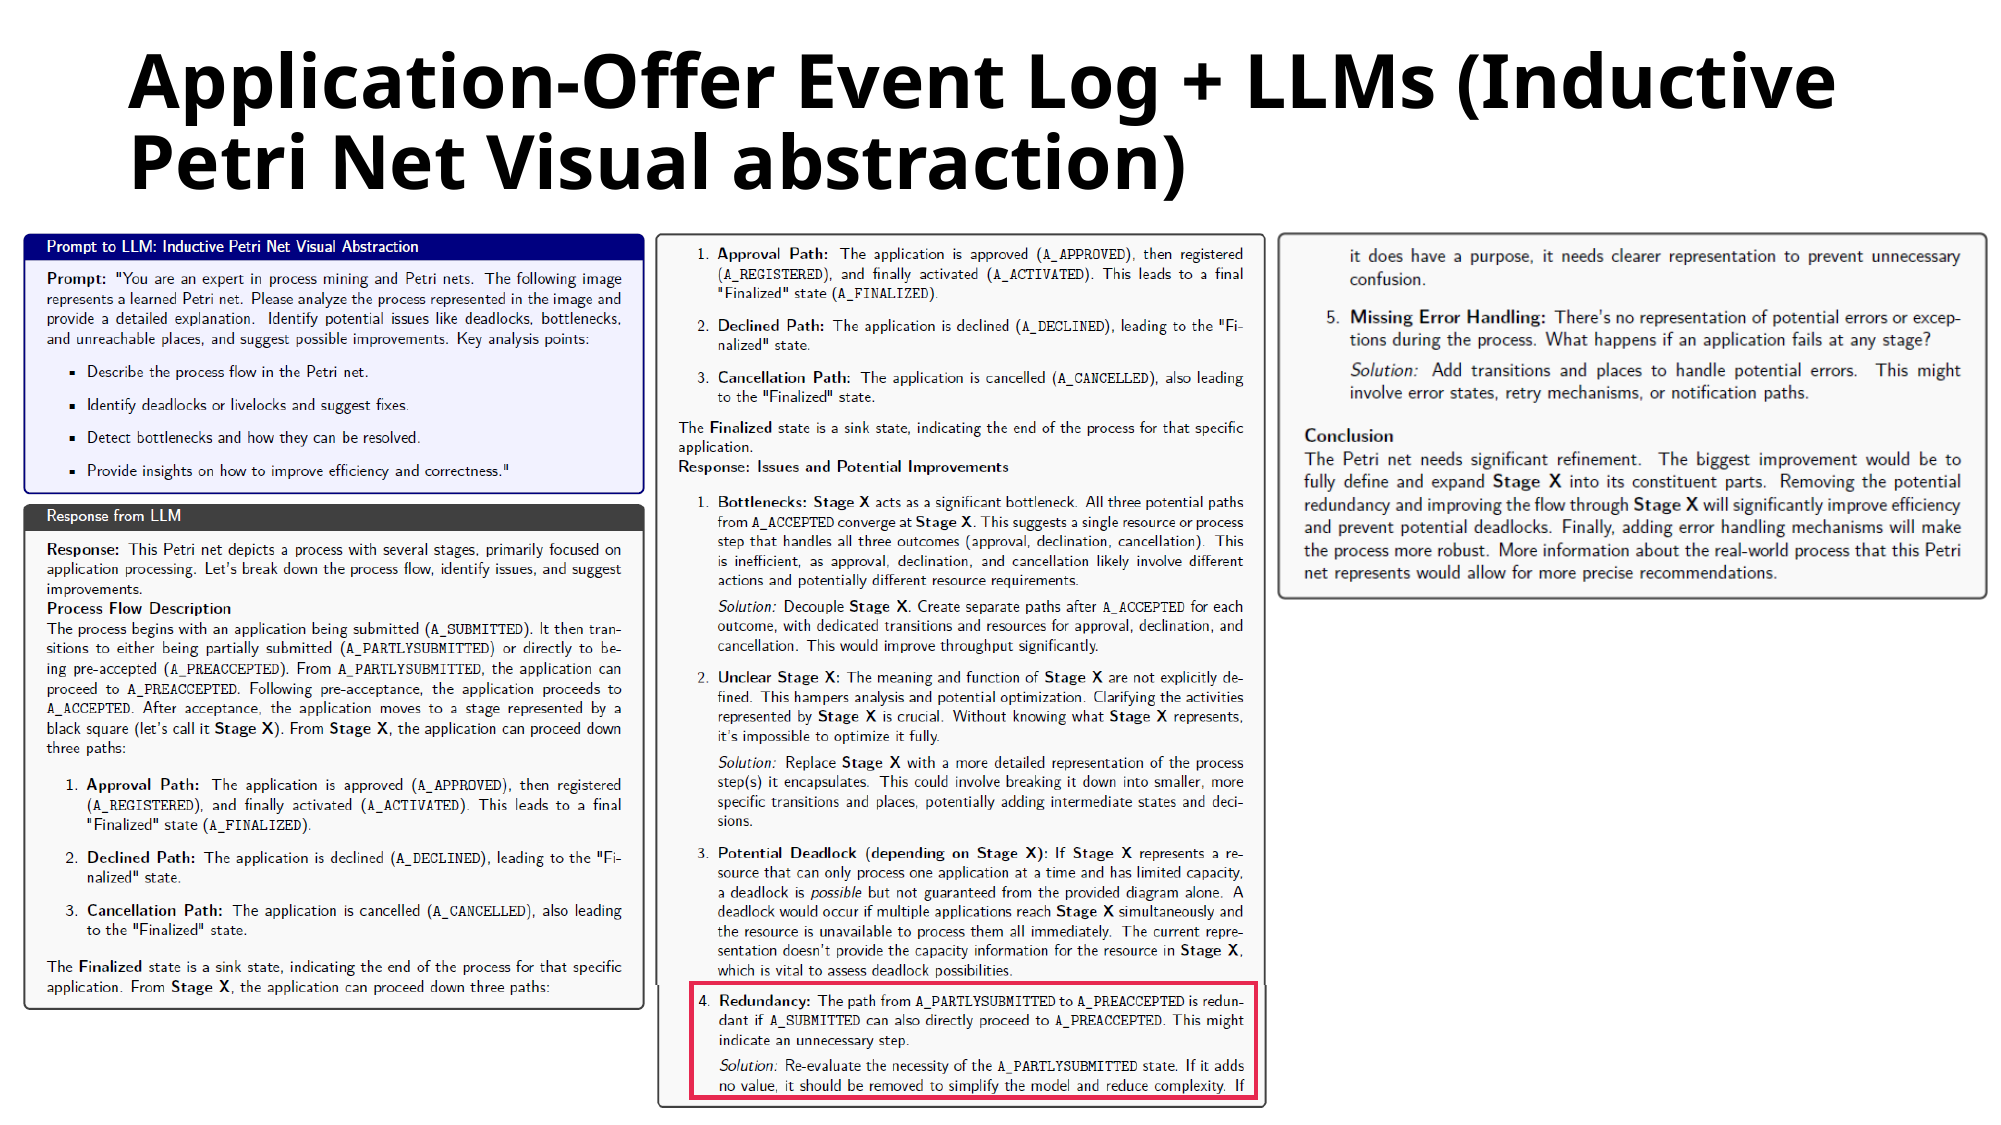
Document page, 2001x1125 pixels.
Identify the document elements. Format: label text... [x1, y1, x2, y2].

picture [17, 228, 1990, 1113]
text_box Application-Offer Event Log + LLMs (Inductive Petri Net Visual abstraction) [114, 36, 1983, 161]
